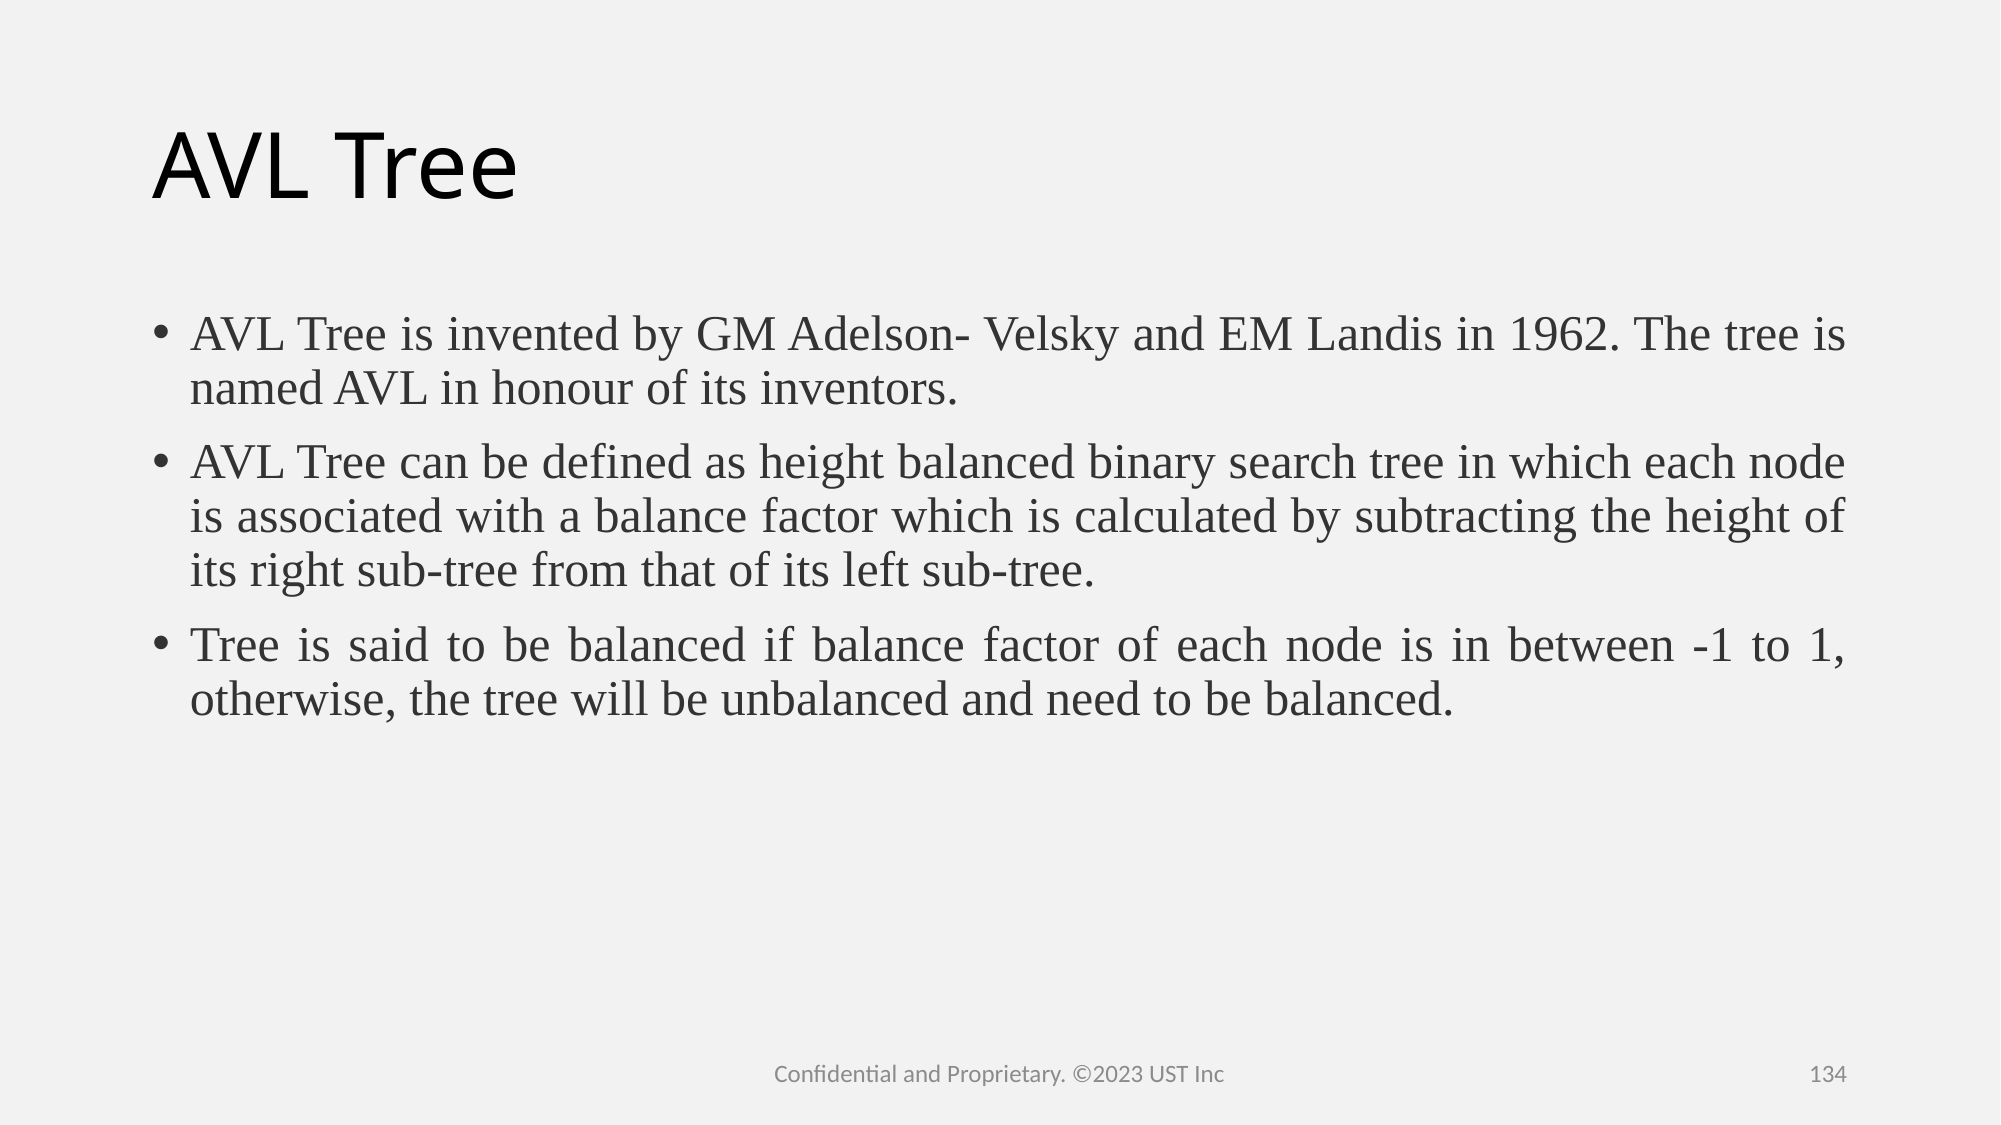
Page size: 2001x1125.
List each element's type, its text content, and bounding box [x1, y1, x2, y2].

slide_number 134 [1412, 1042, 1863, 1103]
list AVL Tree is invented by GM Adelson- Velsky and EM Landis in 1962. The tree is named AVL in honour of its inventors. AVL Tree can be defined as height balanced binary search tree in which each node is associated with a balance factor which is calculated by subtracting the height of its right sub-tree from that of its left sub-tree. Tree is said to be balanced if balance factor of each node is in between -1 to 1, otherwise, the tree will be unbalanced and need to be balanced. [137, 299, 1863, 1014]
footer Confidential and Proprietary. ©2023 UST Inc [662, 1042, 1338, 1103]
title AVL Tree [137, 59, 1863, 278]
